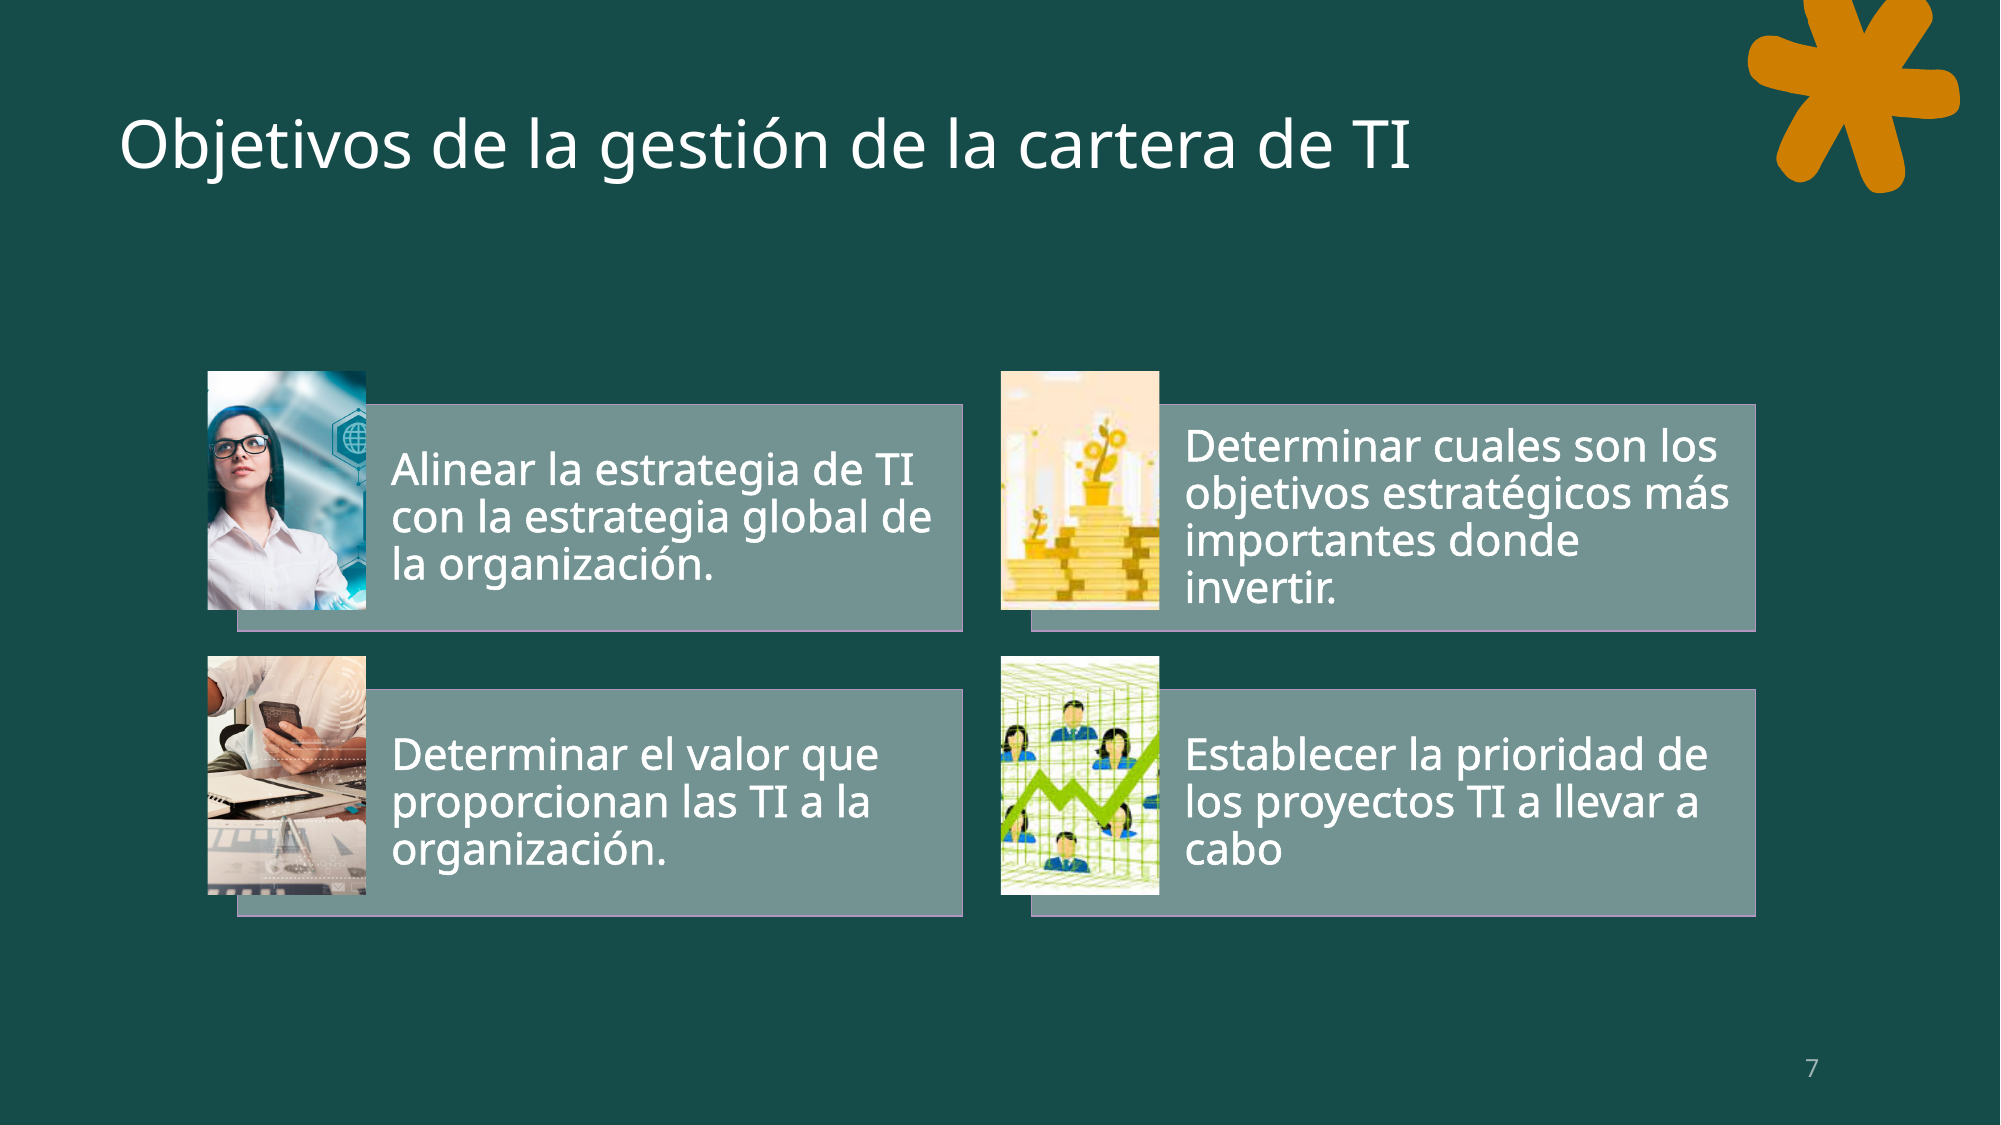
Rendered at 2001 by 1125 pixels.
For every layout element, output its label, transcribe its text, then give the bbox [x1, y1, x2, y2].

title Objetivos de la gestión de la cartera de TI [118, 101, 1878, 212]
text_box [207, 245, 1756, 1043]
slide_number 7 [1805, 1006, 2000, 1125]
